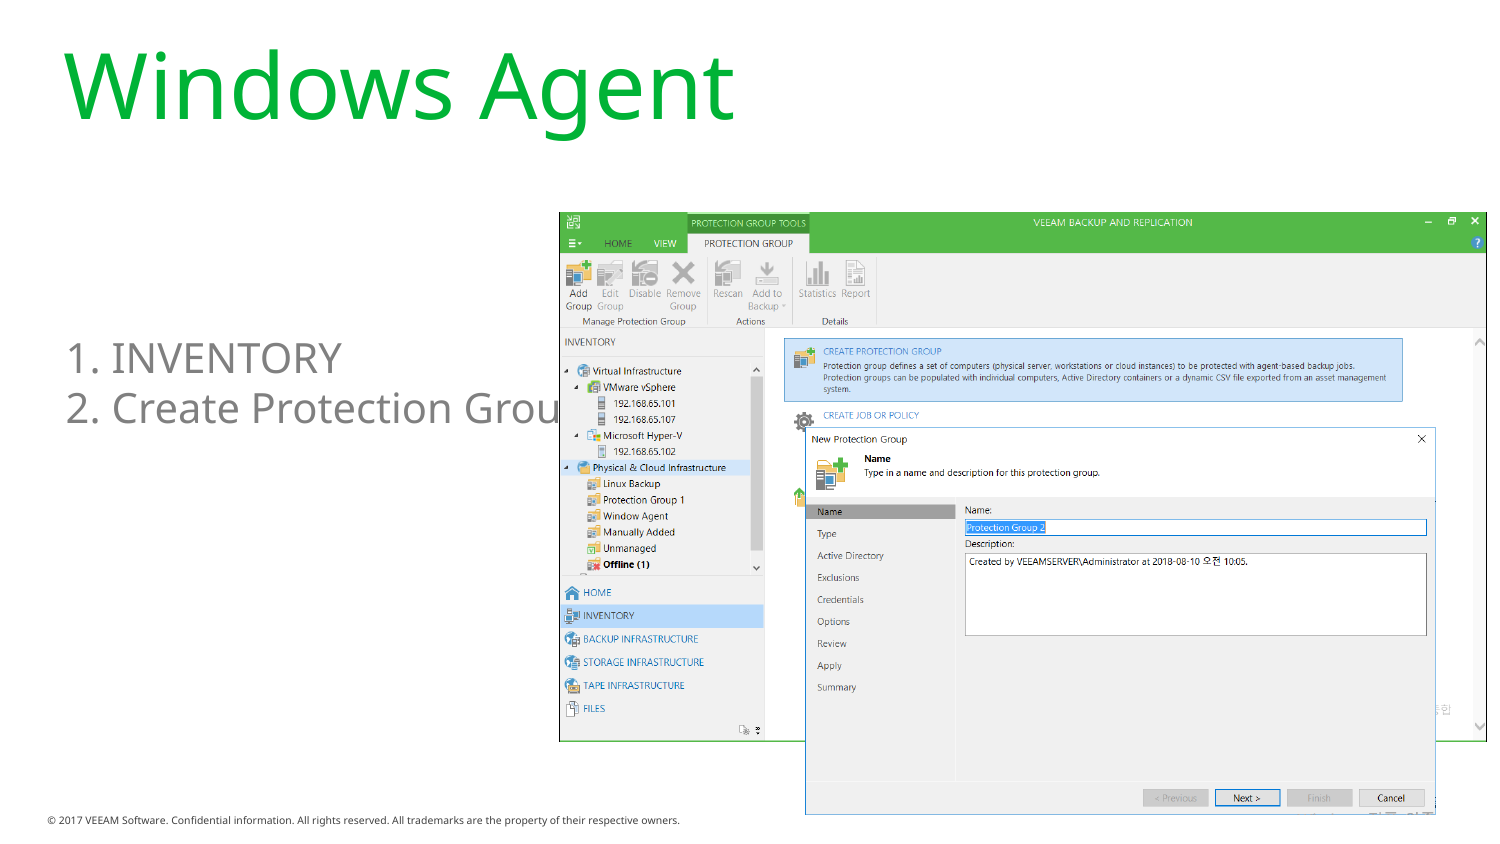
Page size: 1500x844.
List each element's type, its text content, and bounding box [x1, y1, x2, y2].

picture [559, 212, 1487, 815]
title Windows Agent [63, 28, 1436, 140]
text_box 1. INVENTORY 2. Create Protection Group [50, 224, 632, 754]
